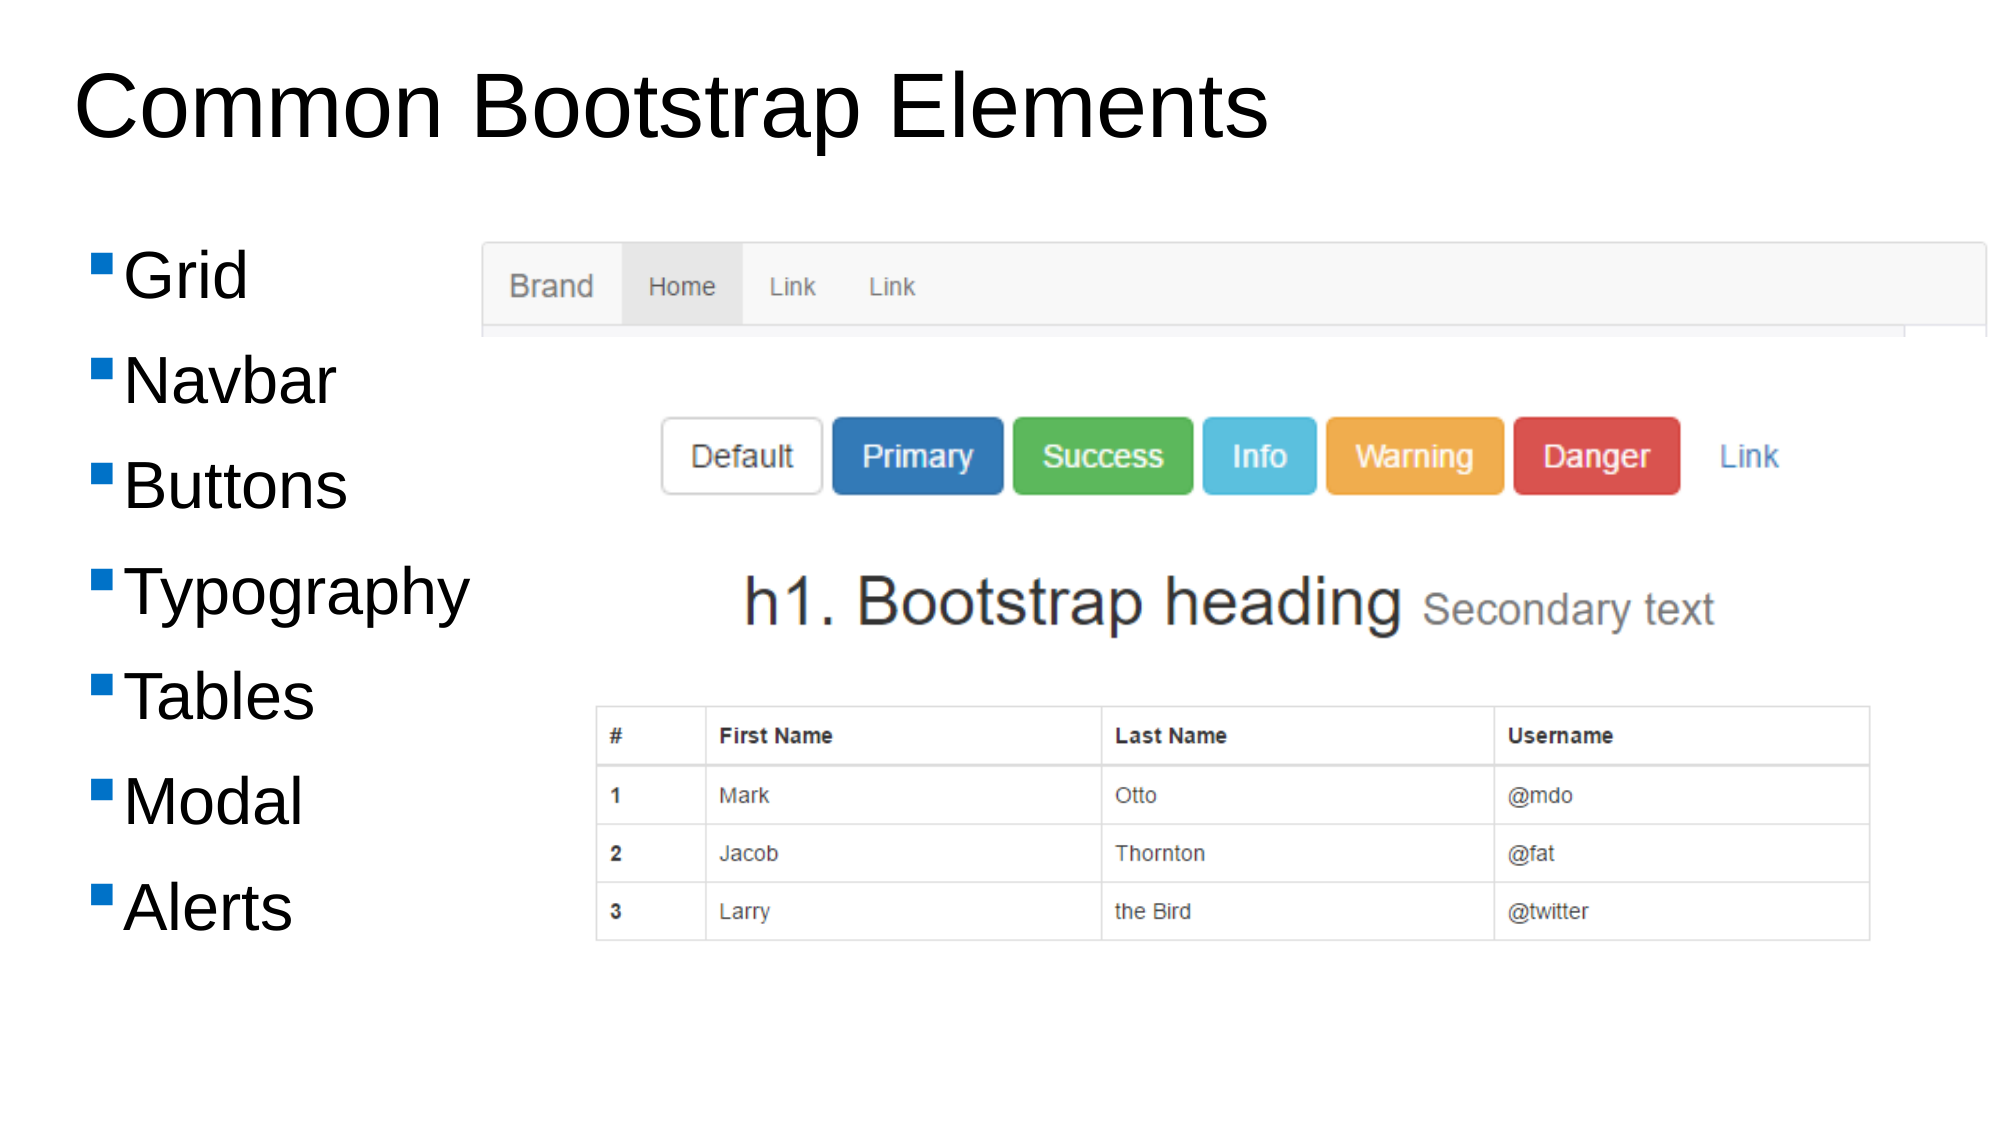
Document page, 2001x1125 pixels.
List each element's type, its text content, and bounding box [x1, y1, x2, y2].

title Common Bootstrap Elements [50, 45, 1951, 166]
picture [473, 233, 2000, 337]
picture [724, 546, 1749, 662]
picture [641, 396, 1832, 530]
list Grid Navbar Buttons Typography Tables Modal Alerts [85, 233, 1914, 960]
picture [585, 695, 1888, 960]
